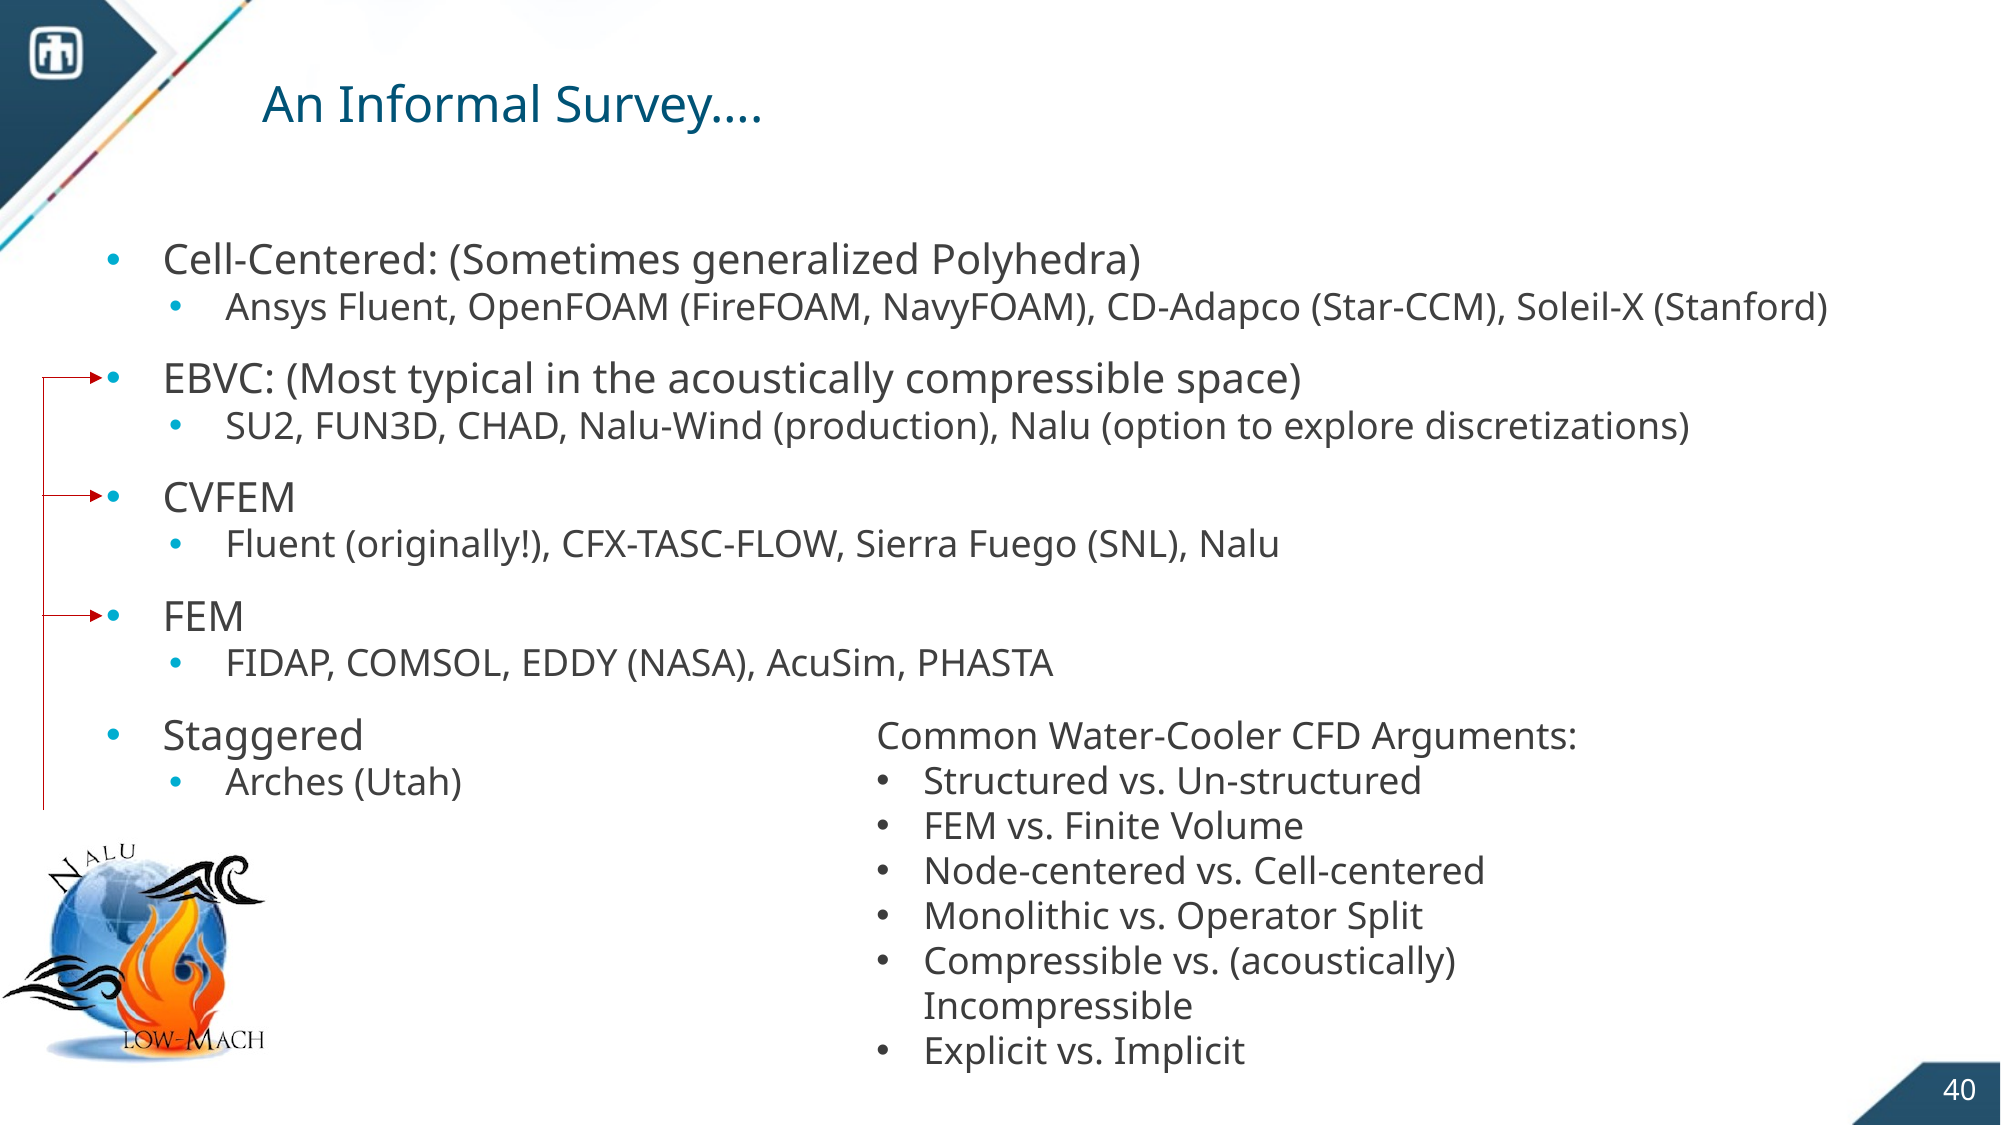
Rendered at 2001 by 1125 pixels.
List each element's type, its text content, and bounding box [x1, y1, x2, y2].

list Cell-Centered: (Sometimes generalized Polyhedra) Ansys Fluent, OpenFOAM (FireFOAM, NavyFOAM), CD-Adapco (Star-CCM), Soleil-X (Stanford) EBVC: (Most typical in the acoustically compressible space) SU2, FUN3D, CHAD, Nalu-Wind (production), Nalu (option to explore discretizations) CVFEM Fluent (originally!), CFX-TASC-FLOW, Sierra Fuego (SNL), Nalu FEM FIDAP, COMSOL, EDDY (NASA), AcuSim, PHASTA Staggered Arches (Utah) [106, 231, 1919, 988]
picture [0, 0, 2001, 1125]
text_box Common Water-Cooler CFD Arguments: Structured vs. Un-structured FEM vs. Finite Volume Node-centered vs. Cell-centered Monolithic vs. Operator Split Compressible vs. (acoustically) Incompressible Explicit vs. Implicit [861, 704, 1740, 1125]
slide_number 40 [1919, 1061, 2000, 1122]
title An Informal Survey…. [262, 42, 1919, 170]
